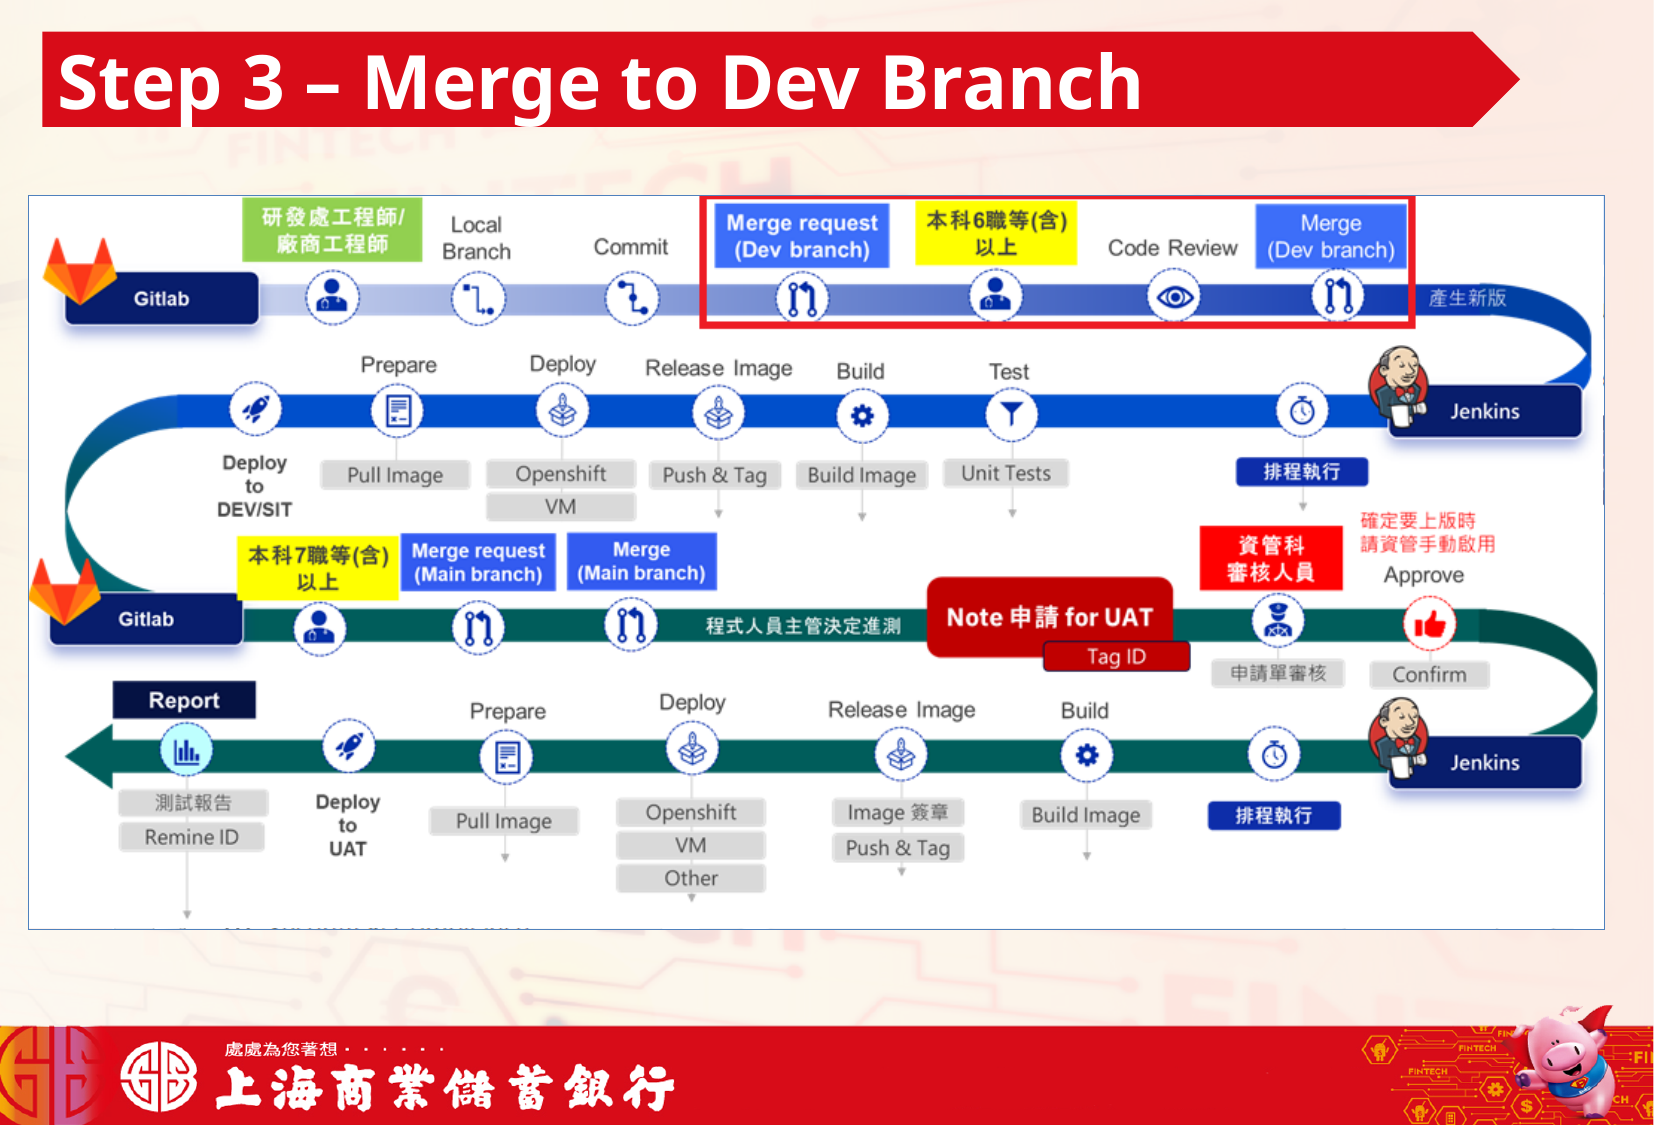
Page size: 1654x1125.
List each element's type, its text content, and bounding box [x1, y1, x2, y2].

picture [0, 0, 1654, 1125]
text_box Step 3 – Merge to Dev Branch [42, 31, 1521, 127]
